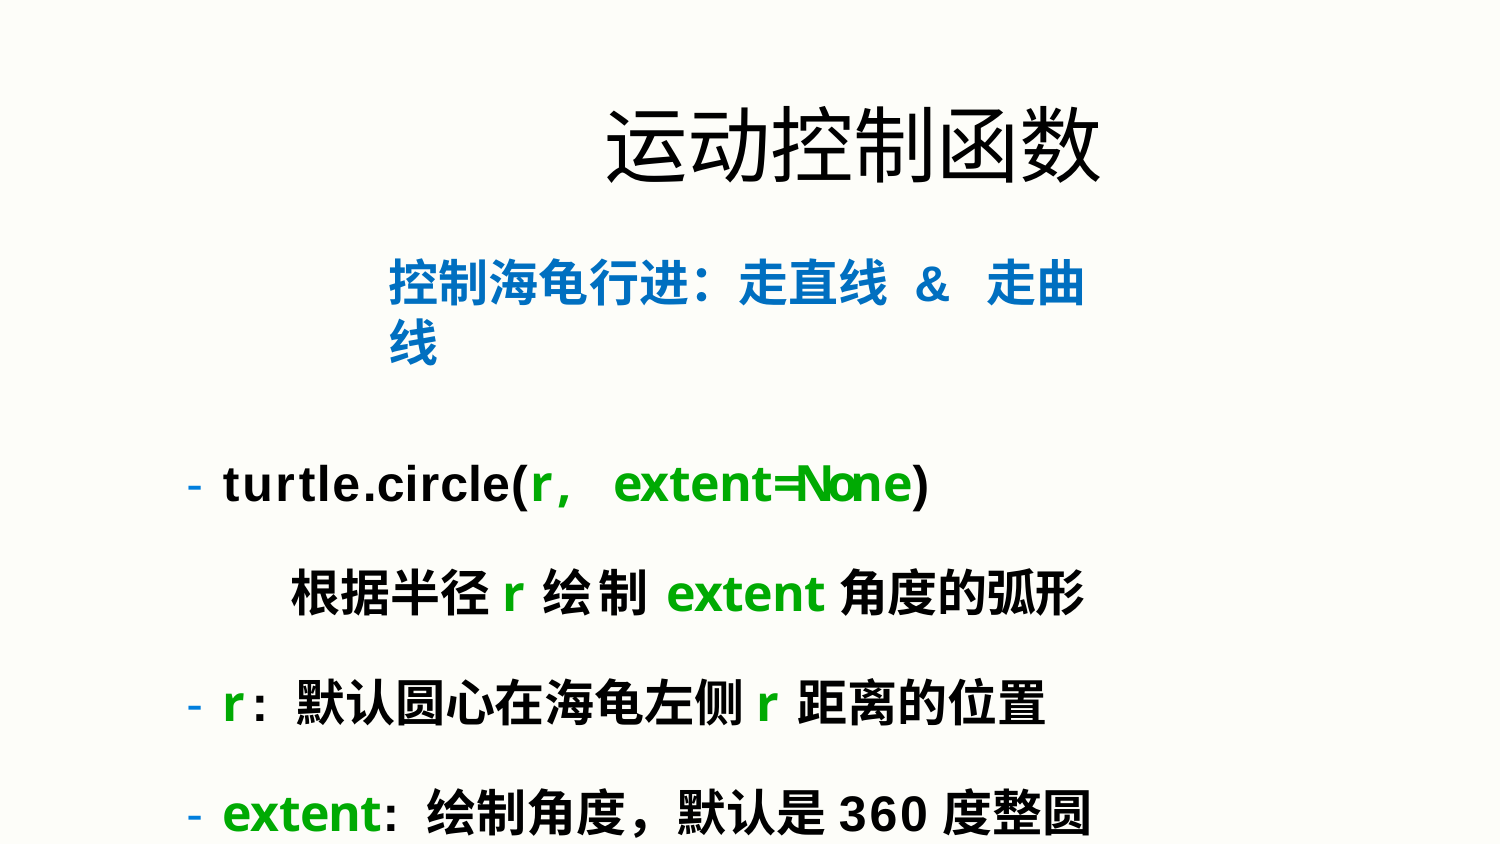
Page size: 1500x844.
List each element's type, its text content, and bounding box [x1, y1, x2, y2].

text_box 控制海龟行进：走直线 & 走曲线 - turtle.circle(r, extent=None) 根据半径r绘制extent角度的弧形 - r: 默认圆心在海龟左侧r距离的位置 - extent: 绘制角度，默认是360度整圆 [184, 250, 1117, 842]
title 运动控制函数 [268, 93, 1231, 235]
